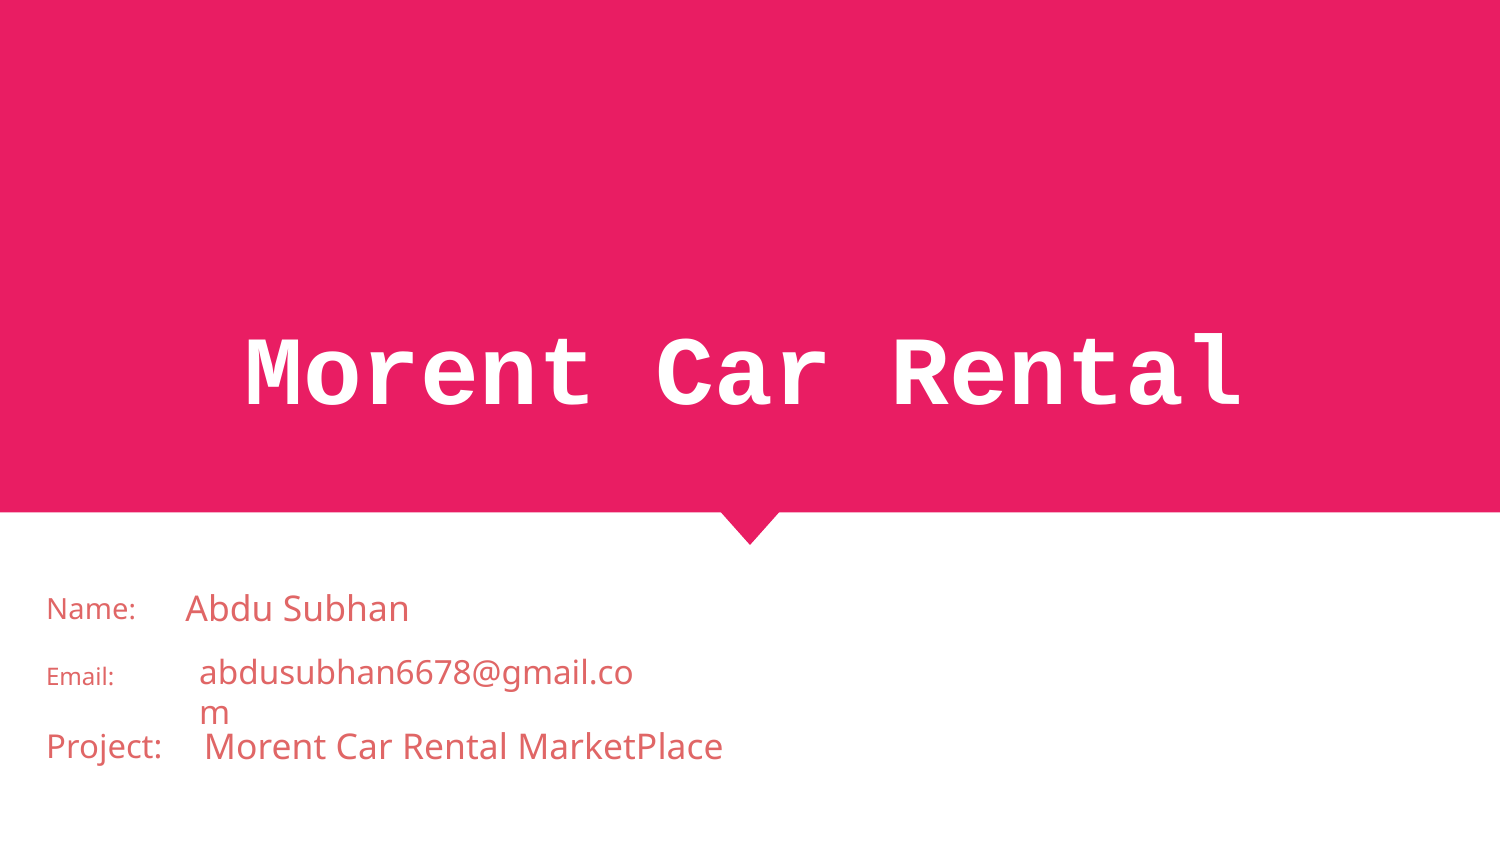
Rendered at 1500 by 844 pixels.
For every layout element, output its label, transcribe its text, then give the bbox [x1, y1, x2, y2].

subtitle Abdu Subhan [171, 565, 940, 650]
text_box abdusubhan6678@gmail.com [184, 635, 677, 746]
subtitle Email: [31, 640, 171, 711]
subtitle Name: [31, 565, 171, 640]
subtitle Project: [31, 710, 279, 781]
subtitle Morent Car Rental MarketPlace [189, 707, 959, 784]
title Morent Car Rental [64, 93, 1424, 440]
